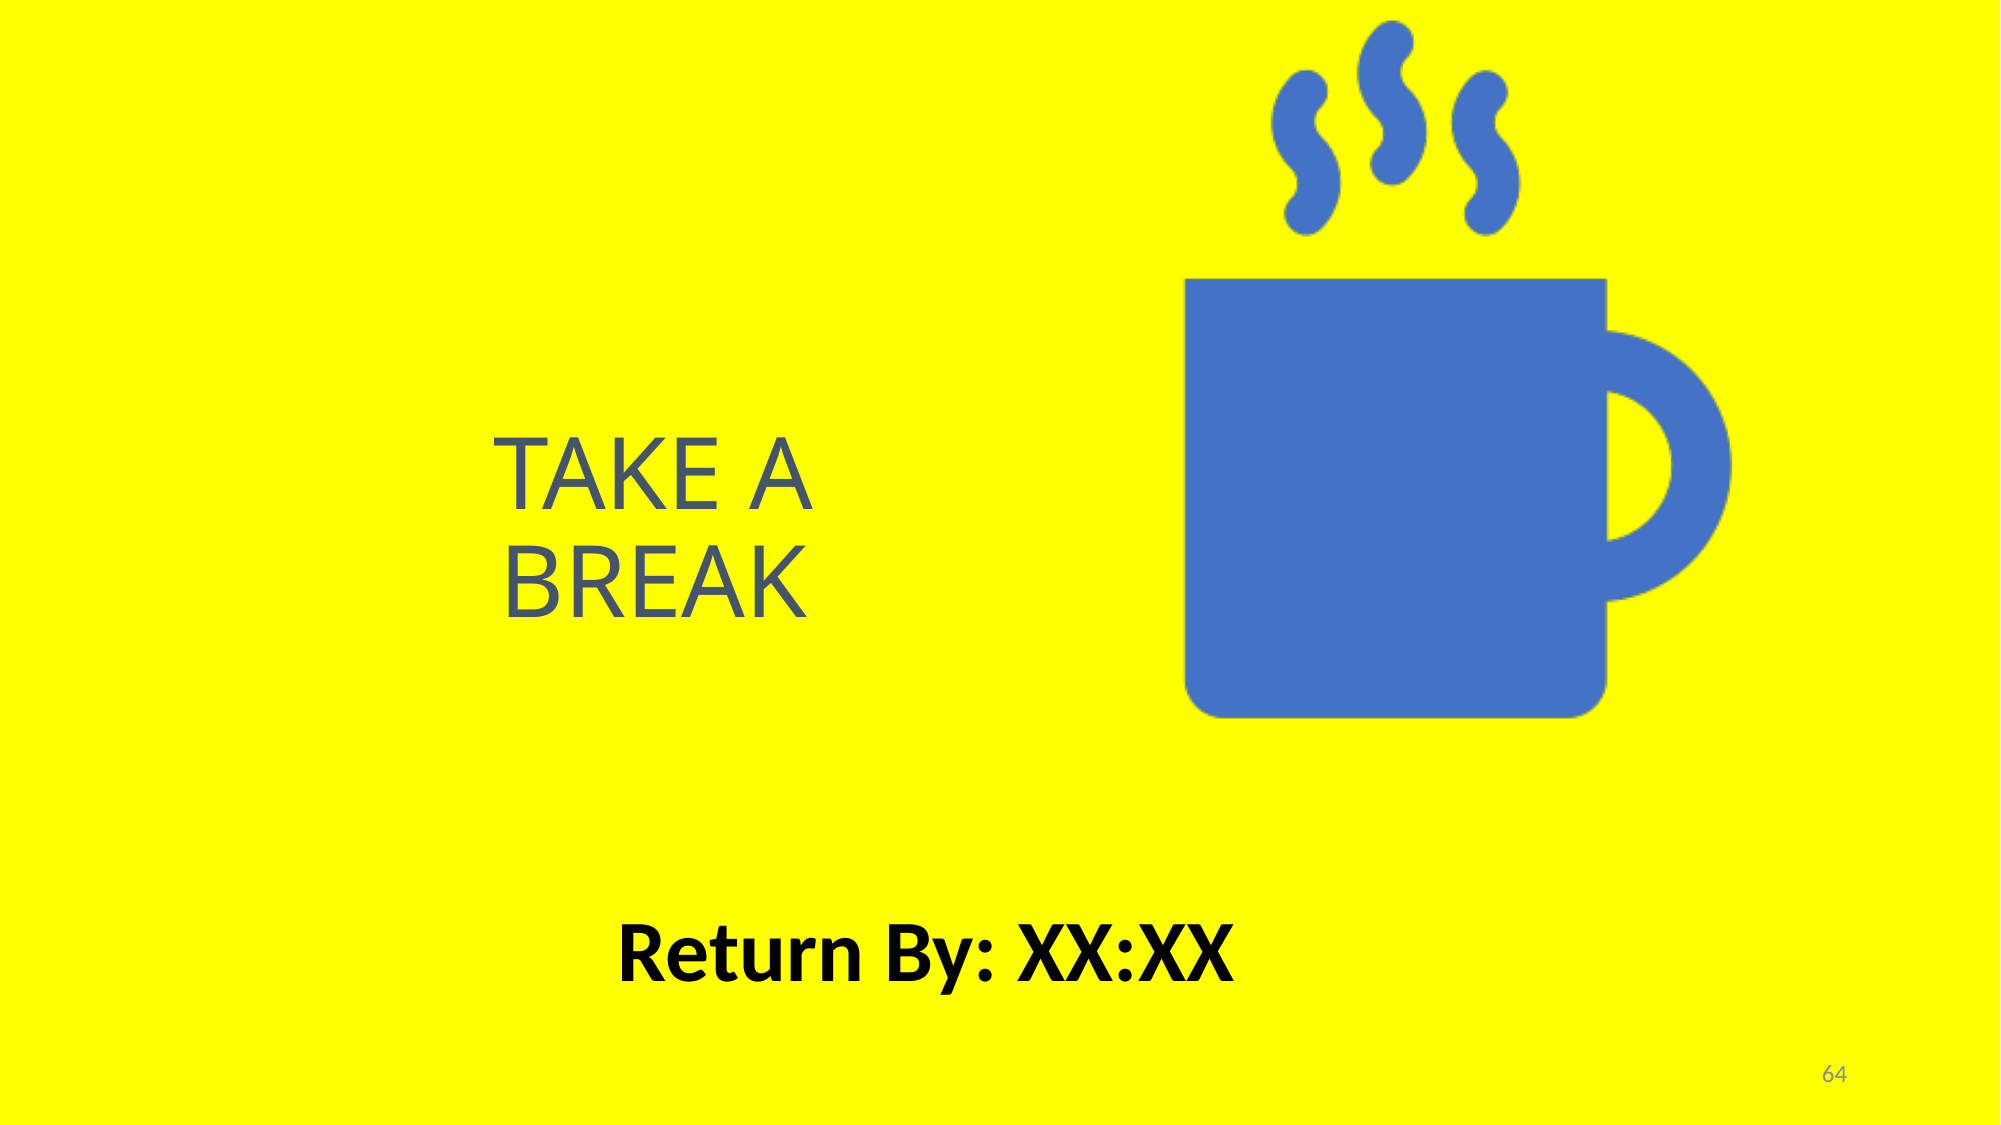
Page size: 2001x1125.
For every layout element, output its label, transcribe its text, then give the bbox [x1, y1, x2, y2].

picture [1046, 0, 1872, 783]
text_box Return By: XX:XX [610, 886, 1263, 1007]
slide_number 64 [1412, 1042, 1863, 1103]
title TAKE A BREAK [353, 415, 954, 709]
